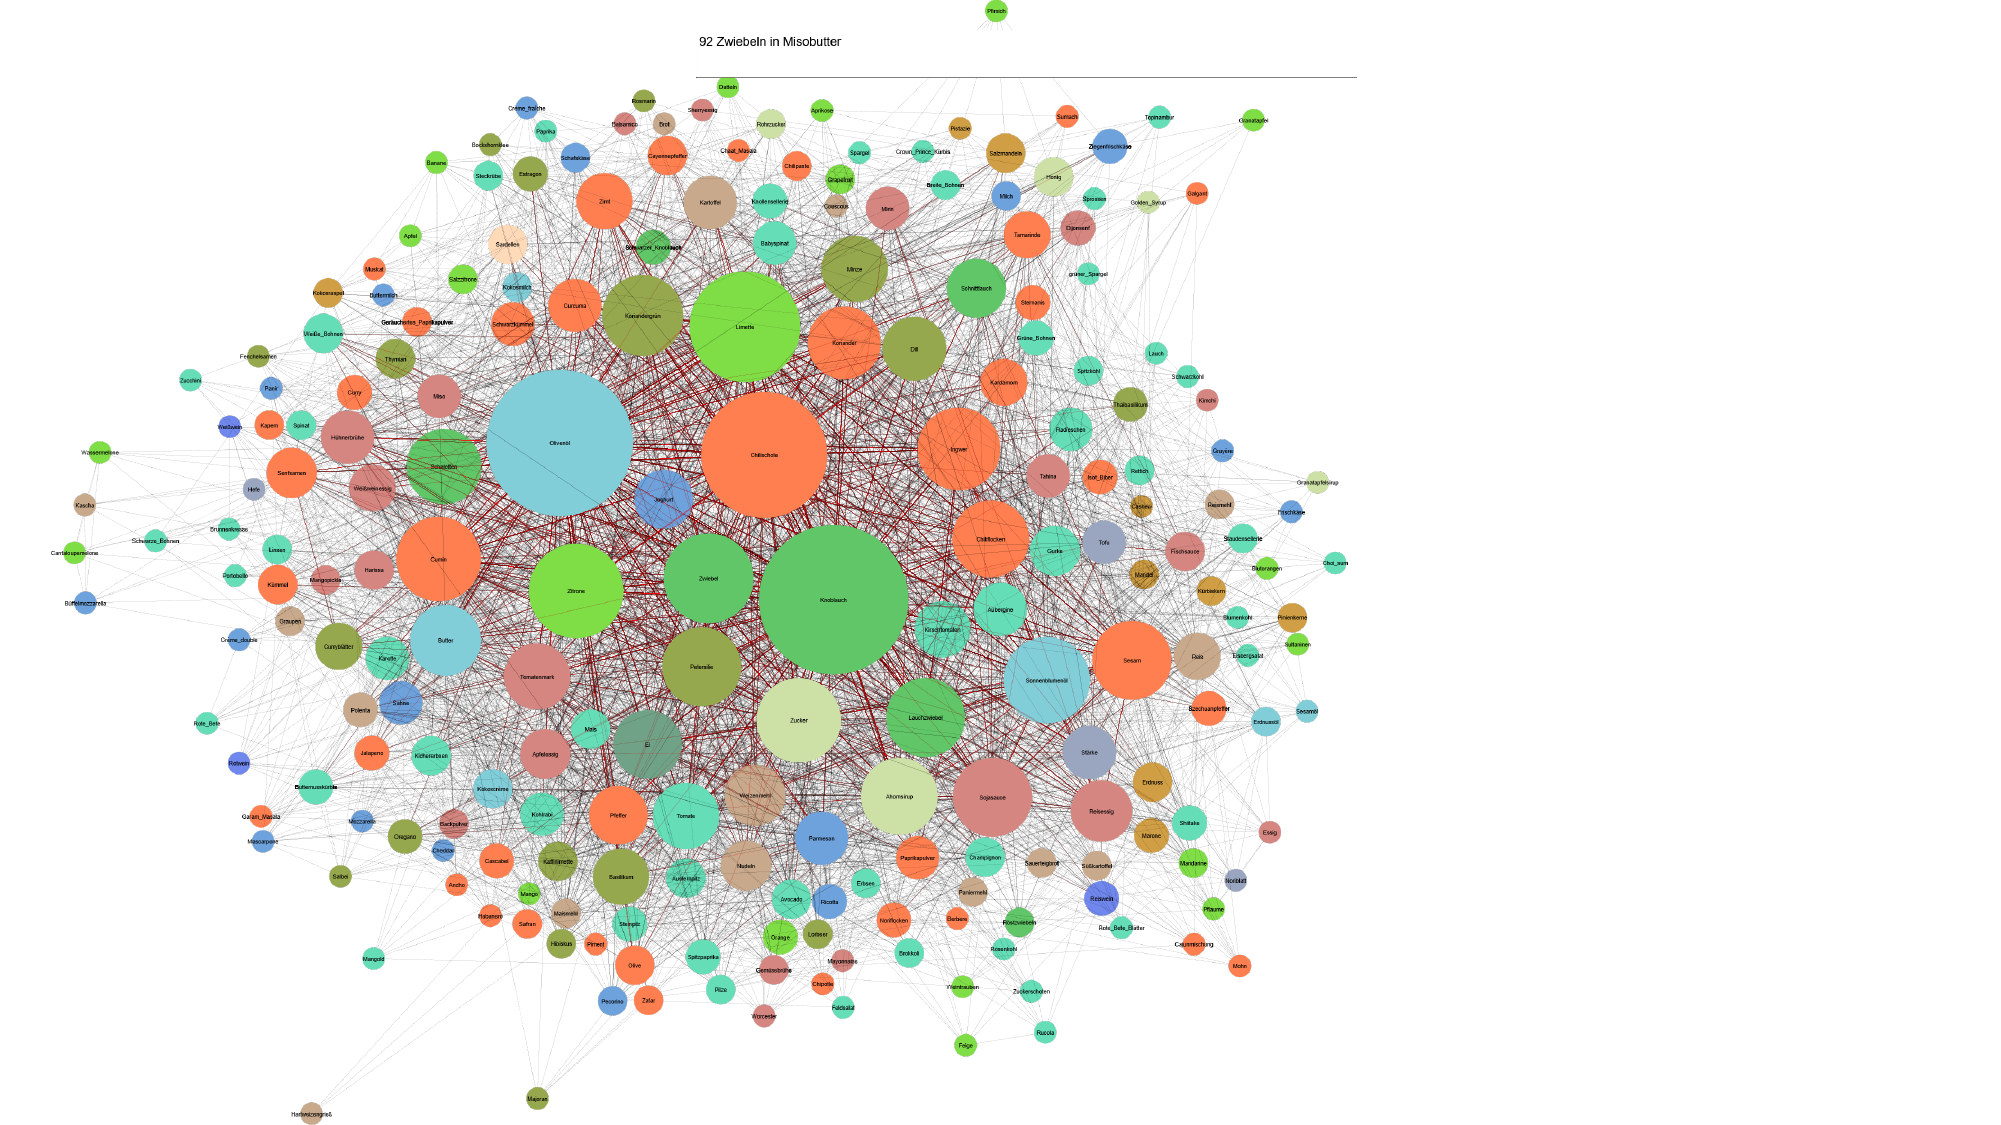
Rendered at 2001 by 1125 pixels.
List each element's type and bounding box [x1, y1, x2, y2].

picture [33, 0, 1357, 1125]
